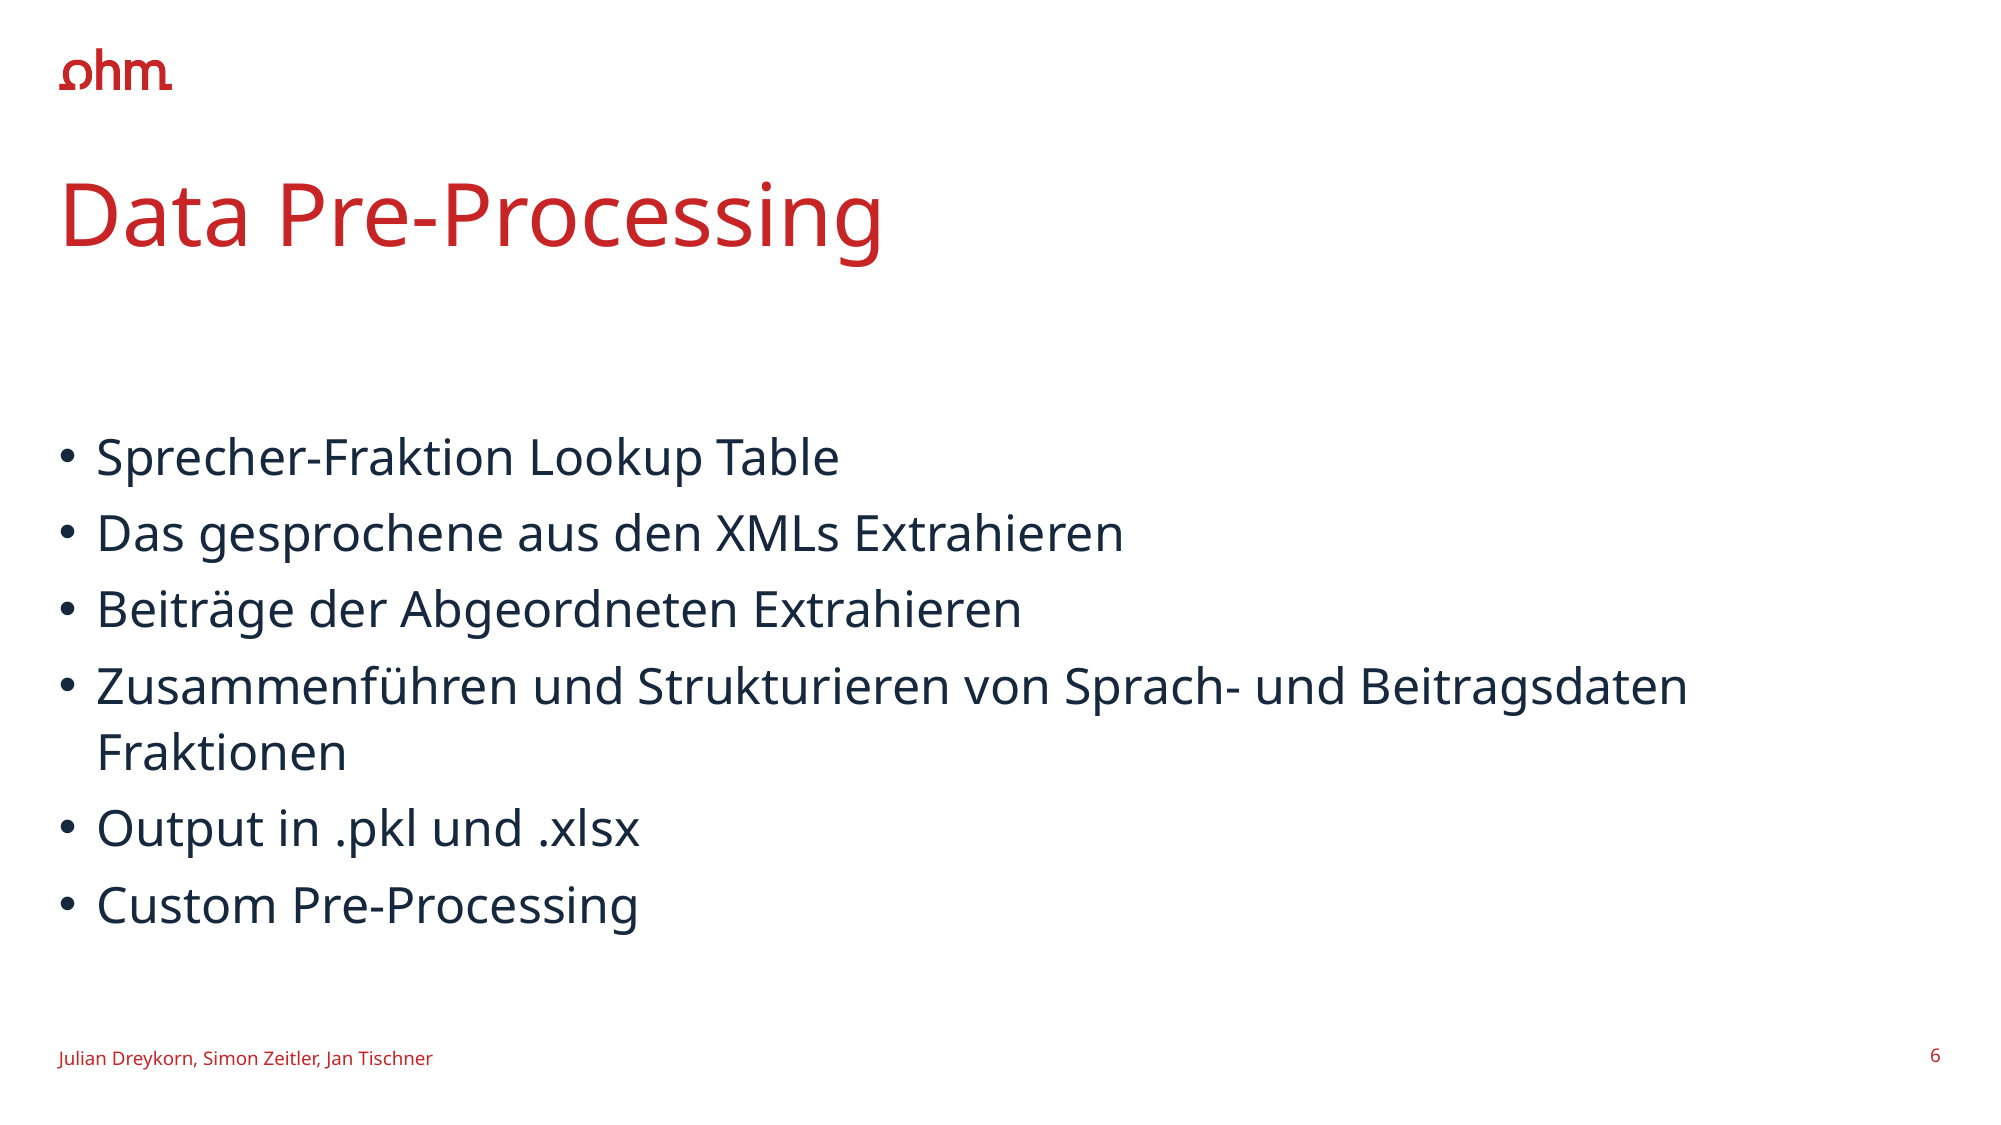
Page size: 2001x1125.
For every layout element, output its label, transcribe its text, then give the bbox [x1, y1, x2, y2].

list Sprecher-Fraktion Lookup Table Das gesprochene aus den XMLs Extrahieren Beiträge der Abgeordneten Extrahieren Zusammenführen und Strukturieren von Sprach- und Beitragsdaten Fraktionen Output in .pkl und .xlsx Custom Pre-Processing [59, 419, 1941, 1023]
picture [59, 48, 172, 90]
slide_number 6 [1827, 1046, 1941, 1070]
footer Julian Dreykorn, Simon Zeitler, Jan Tischner [59, 1046, 1536, 1069]
title Data Pre-Processing [59, 177, 1941, 264]
